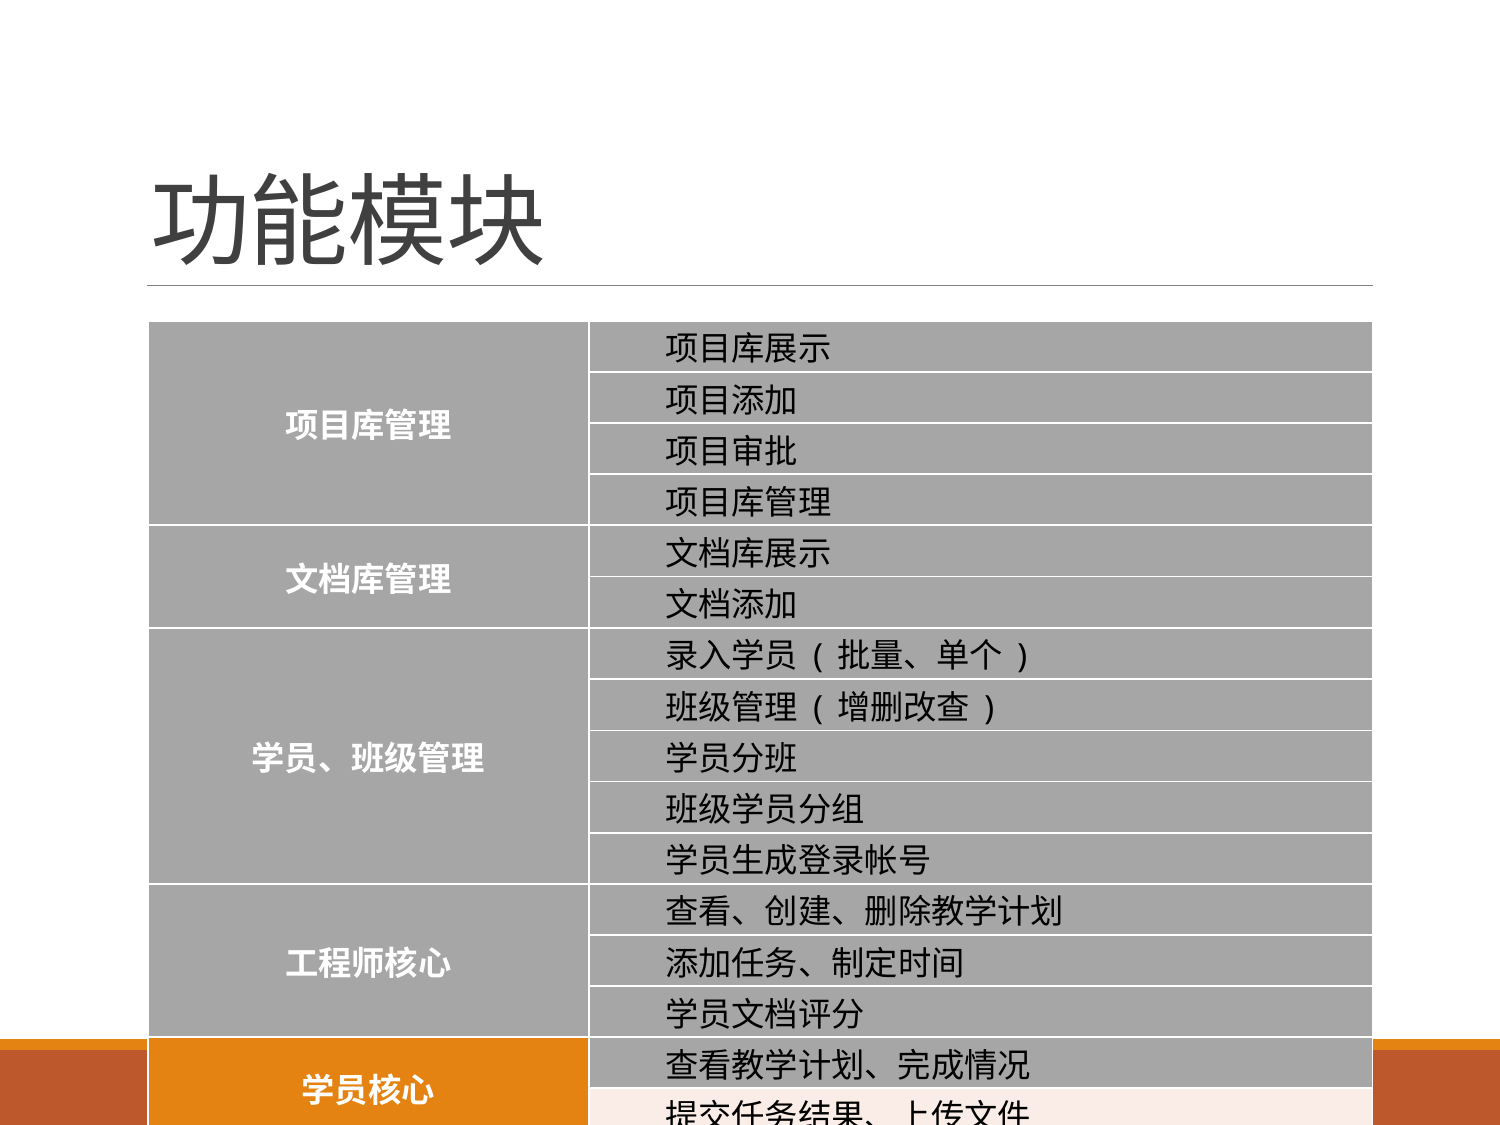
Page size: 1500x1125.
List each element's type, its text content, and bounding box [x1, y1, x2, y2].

table_cell 学员生成登录帐号 [590, 834, 1372, 883]
slide_number 66 [1218, 1059, 1380, 1120]
table_header 项目库展示 [590, 322, 1372, 371]
table_cell 班级管理(增删改查) [590, 680, 1372, 730]
table_cell 文档库管理 [149, 526, 588, 627]
table_cell 学员分班 [590, 731, 1372, 781]
table_cell 录入学员(批量、单个) [590, 629, 1372, 678]
table_header 项目库管理 [149, 322, 588, 524]
table_cell 添加任务、制定时间 [590, 936, 1372, 985]
table_cell 文档库展示 [590, 526, 1372, 576]
title 功能模块 [135, 47, 1373, 285]
table_cell 班级学员分组 [590, 782, 1372, 832]
table_cell 项目审批 [590, 424, 1372, 473]
table_cell 项目库管理 [590, 475, 1372, 524]
table_cell 查看、创建、删除教学计划 [590, 885, 1372, 934]
table_cell 文档添加 [590, 577, 1372, 627]
table_cell 工程师核心 [149, 885, 588, 1036]
table_cell 学员、班级管理 [149, 629, 588, 883]
table_cell 学员核心 [149, 1038, 588, 1125]
table_cell 项目添加 [590, 373, 1372, 422]
table_cell 查看教学计划、完成情况 [590, 1038, 1372, 1087]
table_cell 学员文档评分 [590, 987, 1372, 1036]
table_cell 提交任务结果、上传文件 [590, 1089, 1372, 1125]
